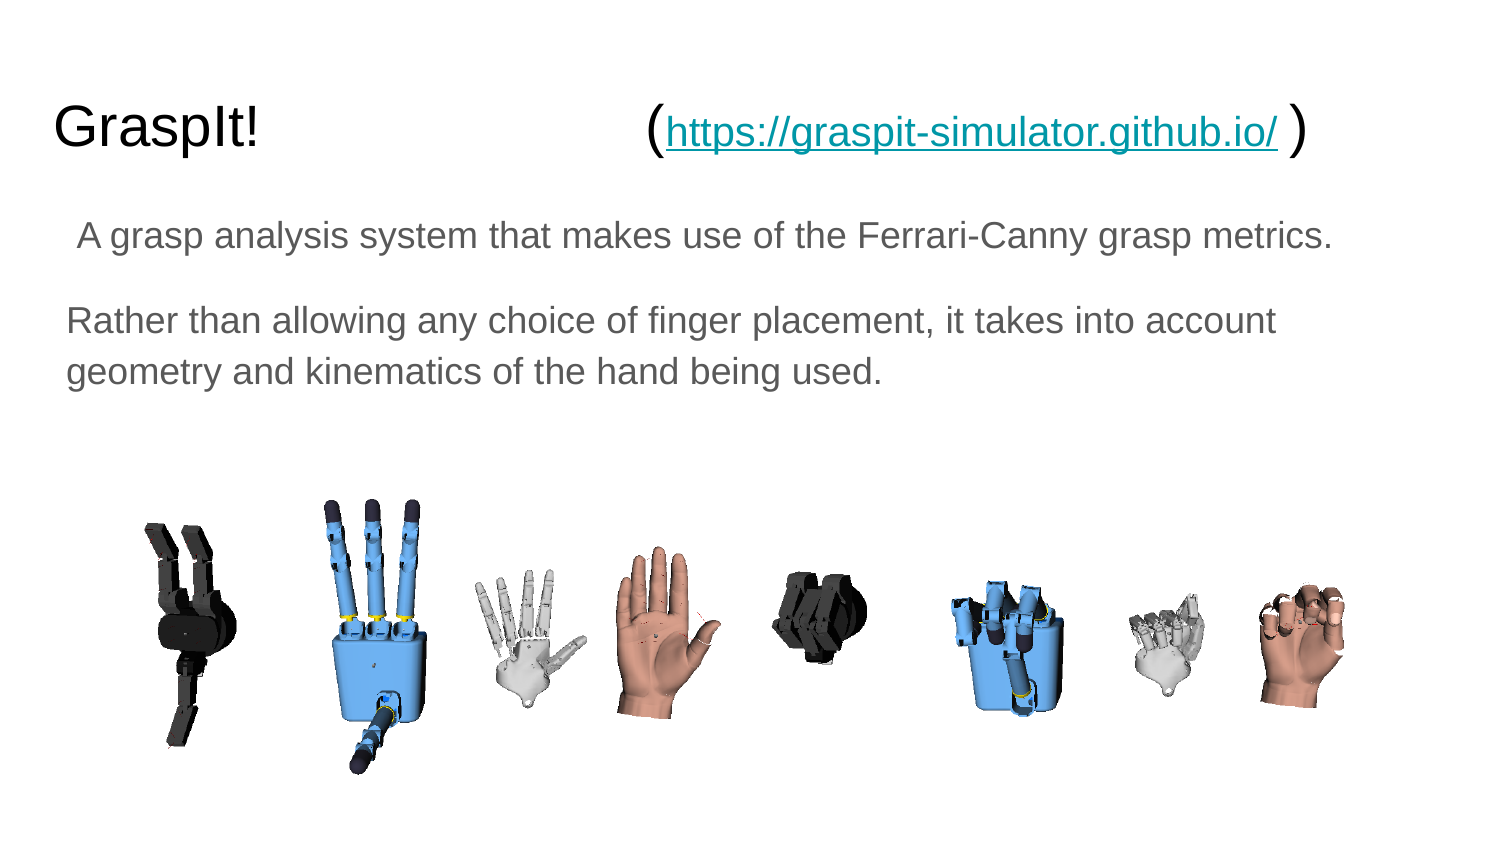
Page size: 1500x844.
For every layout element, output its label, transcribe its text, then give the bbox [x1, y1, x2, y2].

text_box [119, 496, 1376, 782]
title GraspIt! (https://graspit-simulator.github.io/ ) [38, 72, 1437, 167]
list A grasp analysis system that makes use of the Ferrari-Canny grasp metrics. Rather than allowing any choice of finger placement, it takes into account geometry and kinematics of the hand being used. [51, 189, 1449, 750]
